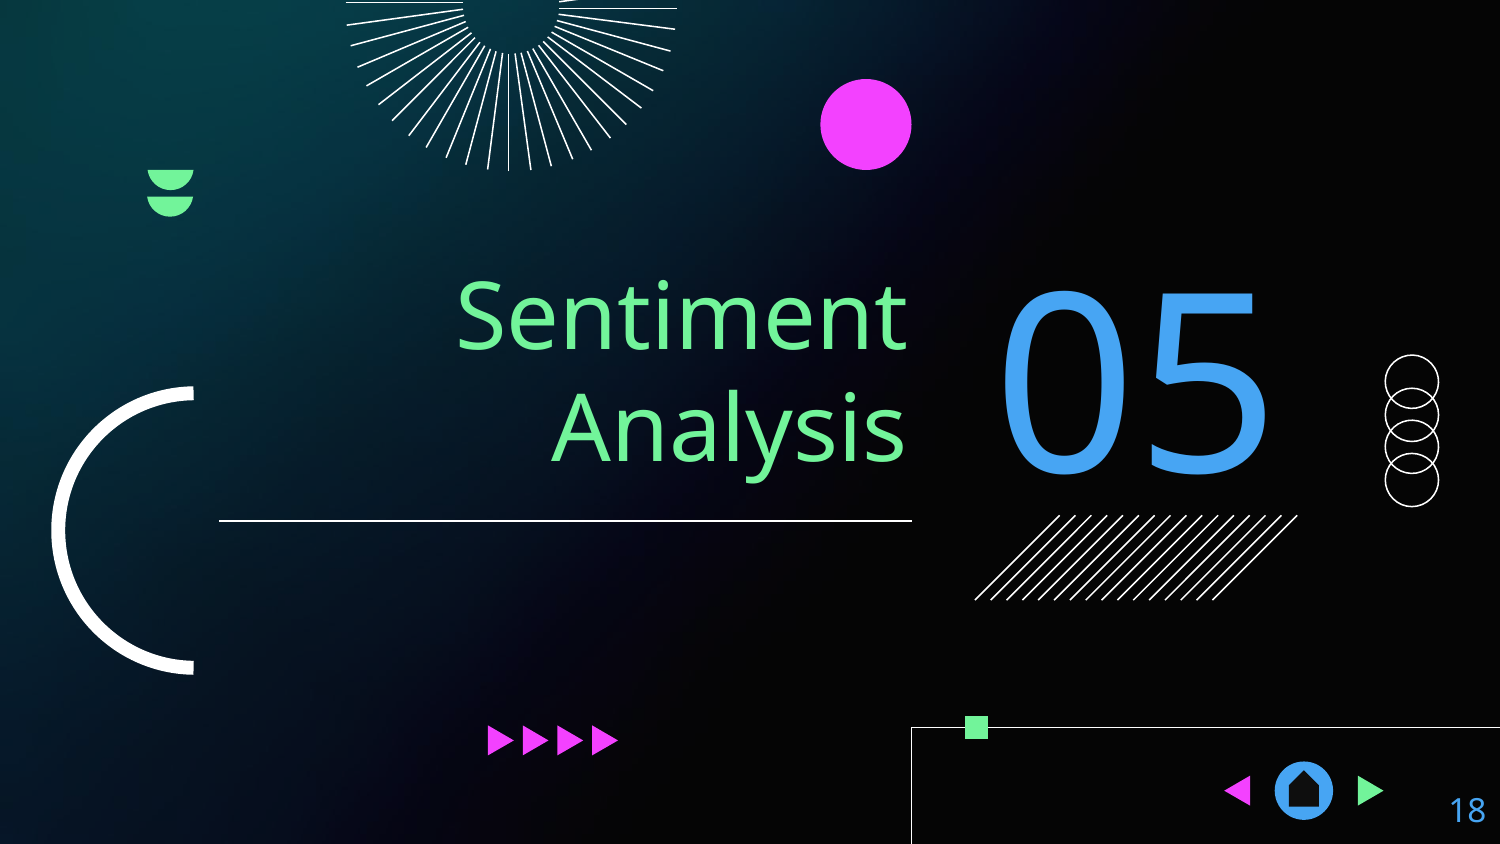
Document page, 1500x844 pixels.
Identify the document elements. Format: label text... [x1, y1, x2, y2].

title Sentiment Analysis [183, 255, 923, 467]
picture [431, 51, 445, 62]
text_box [1224, 775, 1251, 806]
text_box [1274, 761, 1334, 820]
picture [912, 728, 1500, 844]
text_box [974, 515, 1298, 601]
text_box 18 [1426, 788, 1500, 844]
picture [418, 63, 429, 72]
picture [418, 37, 435, 49]
picture [405, 76, 413, 82]
picture [0, 0, 1500, 844]
title 05 [924, 222, 1348, 485]
picture [386, 70, 397, 77]
picture [444, 25, 467, 36]
text_box [1357, 775, 1384, 806]
